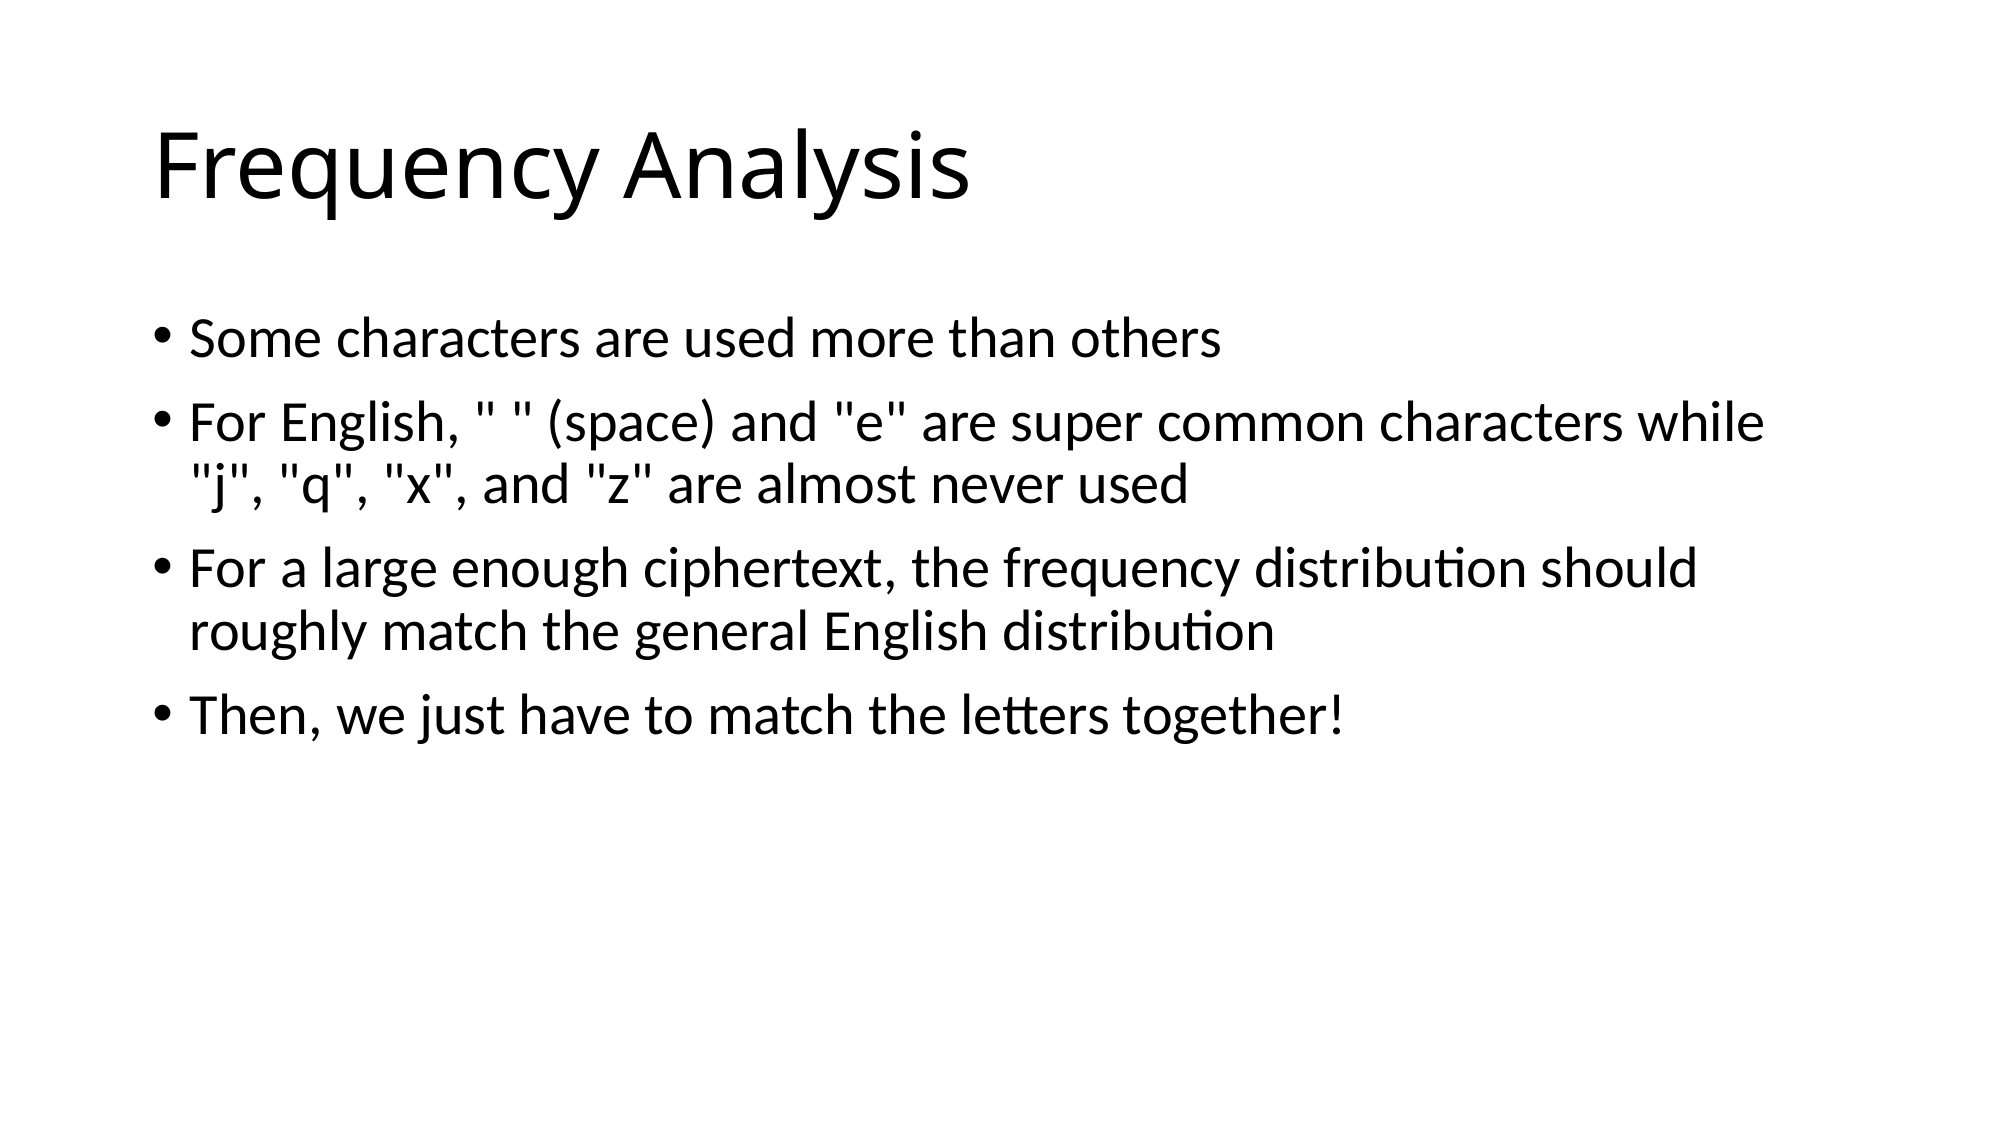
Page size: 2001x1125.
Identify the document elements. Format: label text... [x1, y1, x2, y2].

title Frequency Analysis [137, 59, 1863, 278]
list Some characters are used more than others For English, " " (space) and "e" are super common characters while "j", "q", "x", and "z" are almost never used For a large enough ciphertext, the frequency distribution should roughly match the general English distribution Then, we just have to match the letters together! [137, 299, 1863, 1014]
